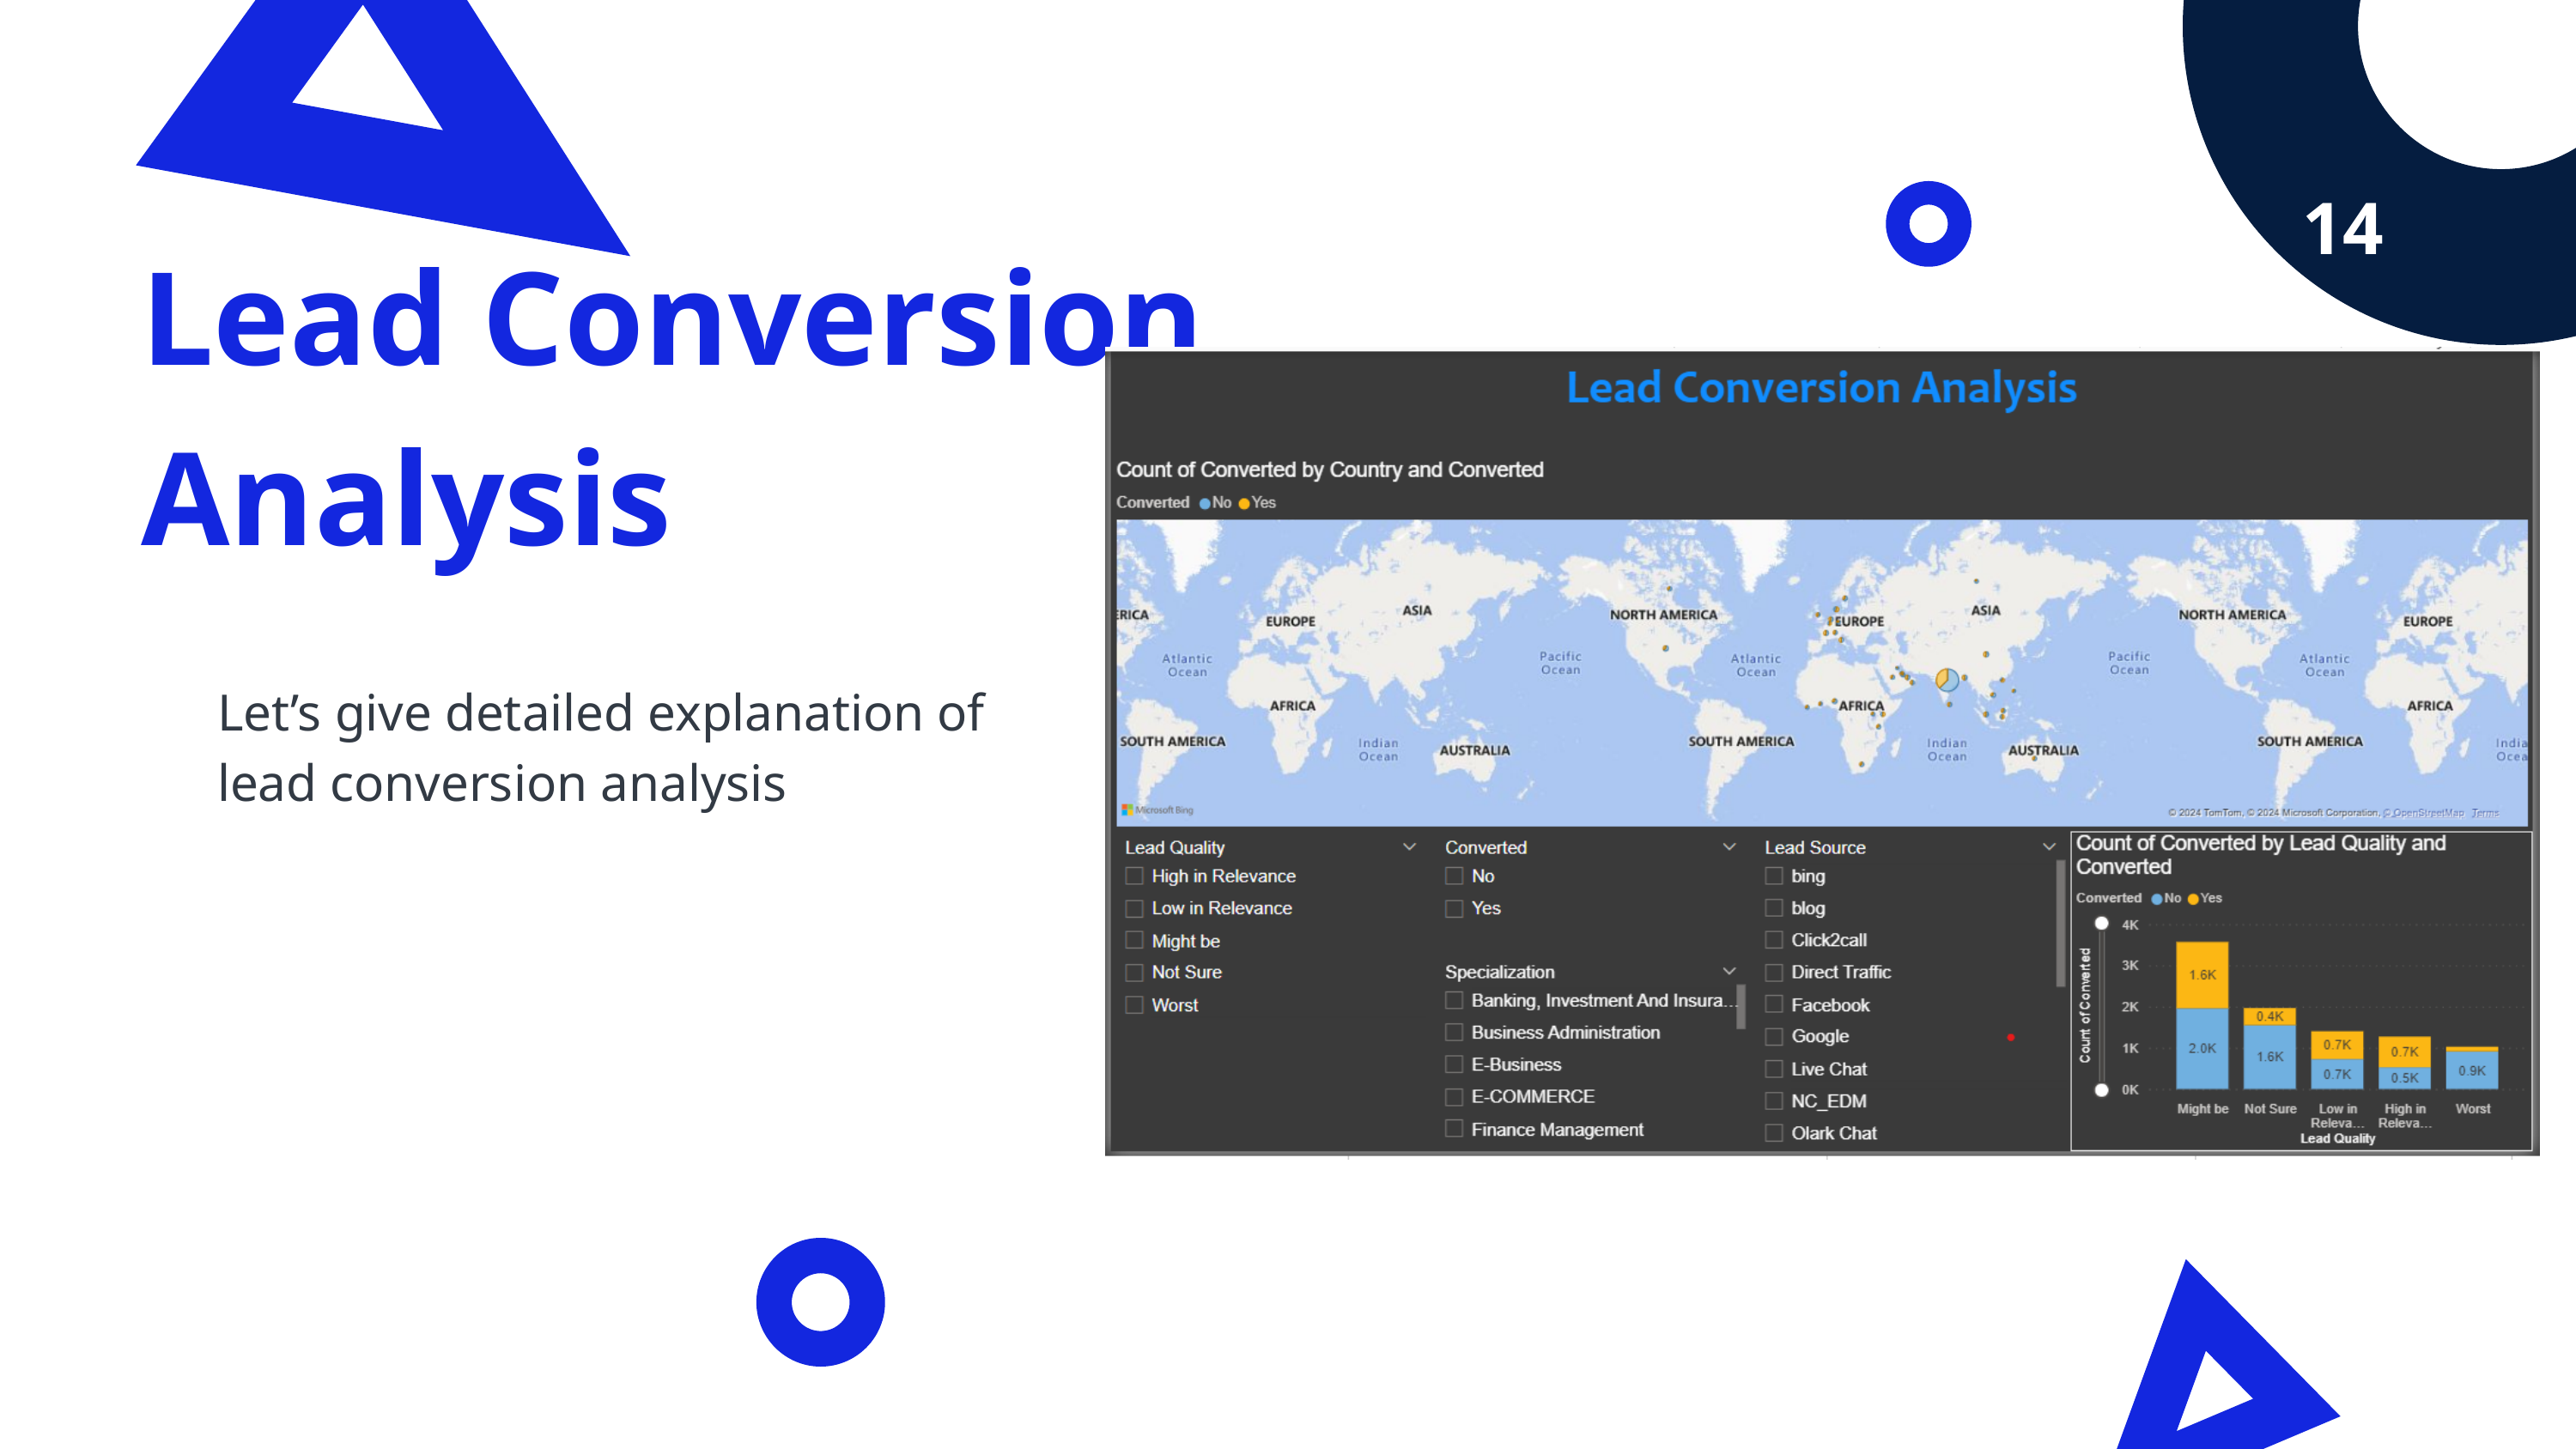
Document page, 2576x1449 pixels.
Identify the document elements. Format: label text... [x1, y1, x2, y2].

picture [1105, 347, 2540, 1161]
text_box Let’s give detailed explanation of lead conversion analysis [217, 670, 1029, 811]
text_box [756, 1237, 886, 1367]
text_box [2078, 1247, 2322, 1449]
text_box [127, 0, 565, 343]
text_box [2182, 0, 2576, 346]
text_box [1885, 180, 1972, 267]
text_box Lead Conversion Analysis [141, 210, 1610, 572]
